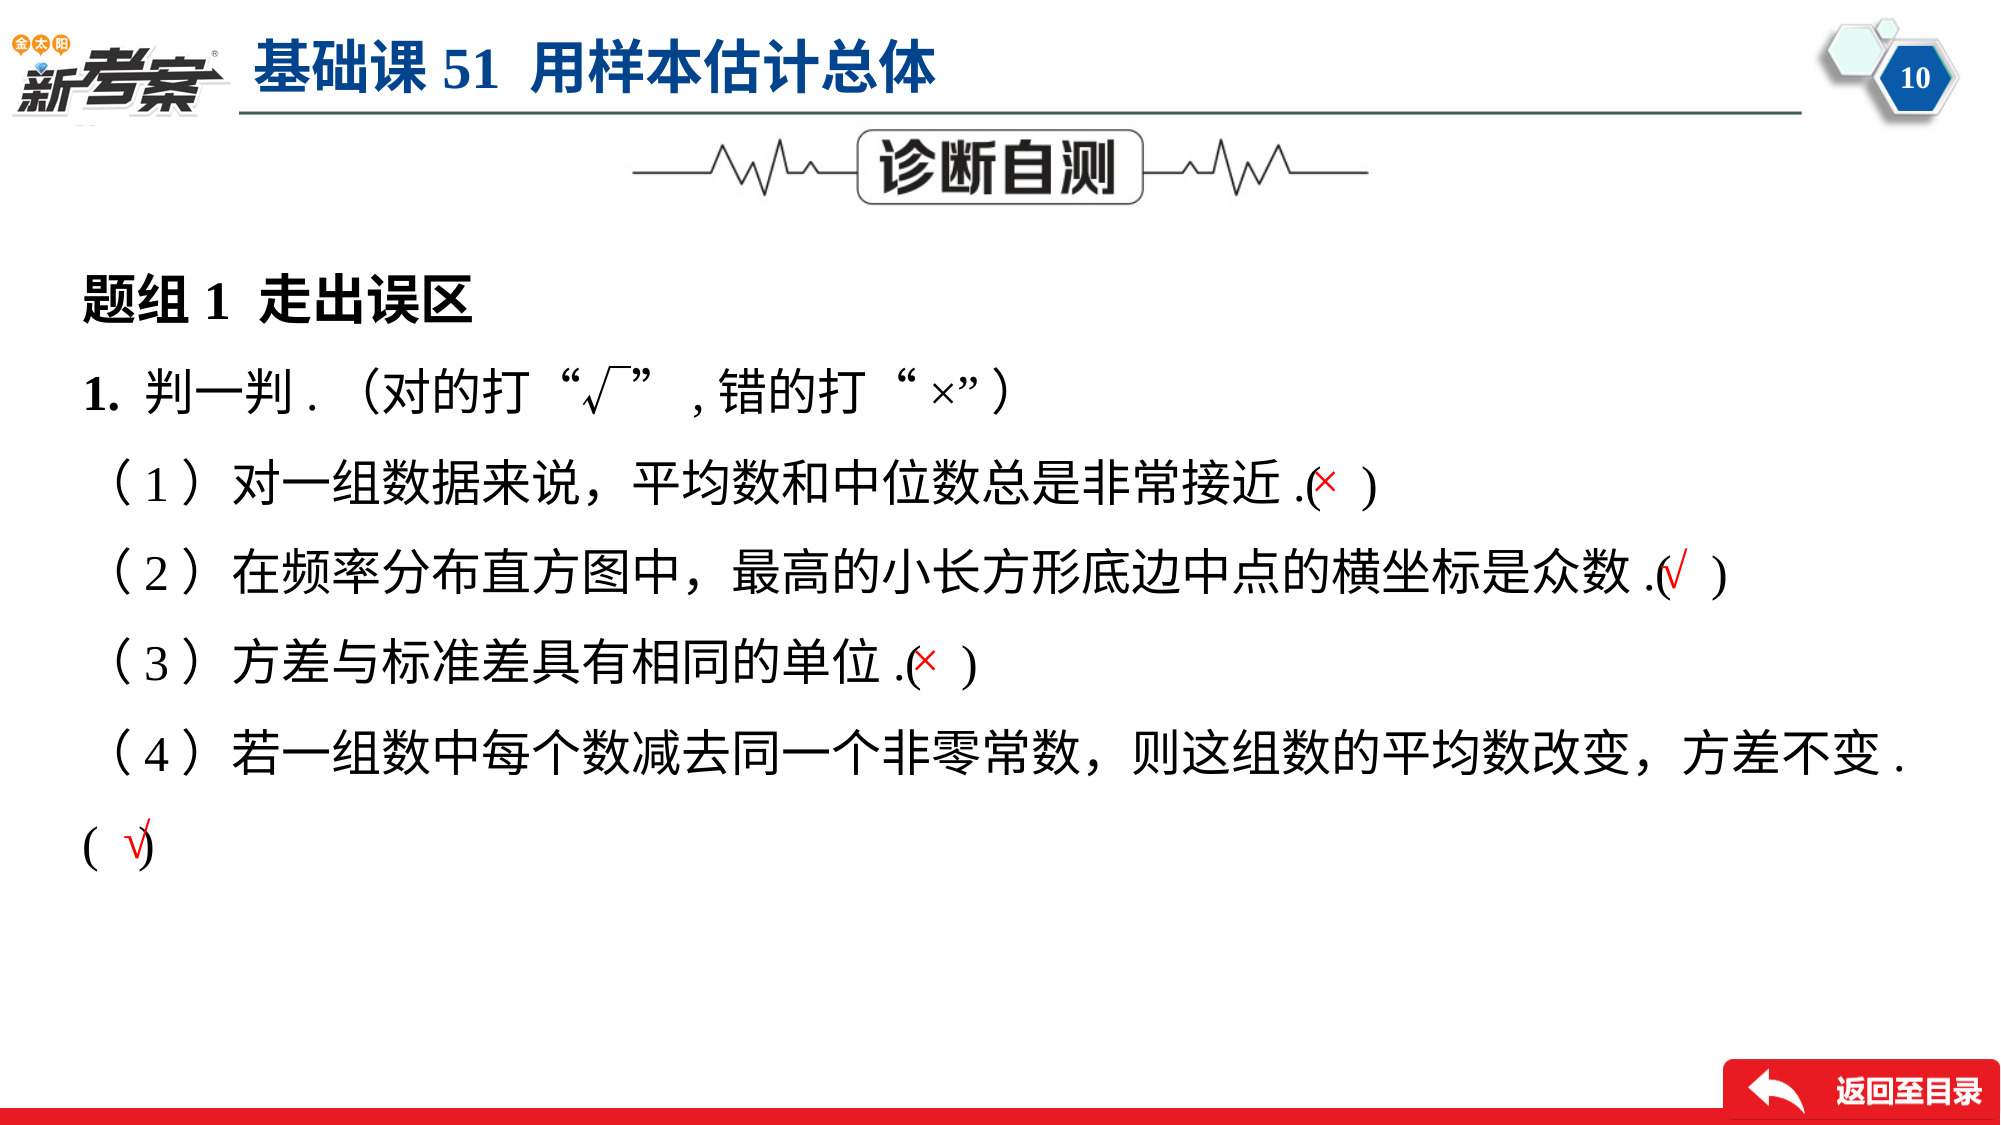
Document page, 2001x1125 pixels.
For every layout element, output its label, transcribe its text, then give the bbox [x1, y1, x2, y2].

text_box × [1288, 421, 1362, 500]
text_box （2）在频率分布直方图中，最高的小长方形底边中点的横坐标是众数.( ) [82, 510, 1917, 591]
text_box 题组1 走出误区 [82, 232, 1917, 330]
text_box √ [1642, 510, 1707, 590]
text_box （1）对一组数据来说，平均数和中位数总是非常接近.( ) [82, 421, 1917, 501]
text_box √ [105, 781, 169, 860]
picture [0, 0, 2001, 1125]
text_box （4）若一组数中每个数减去同一个非零常数，则这组数的平均数改变，方差不变. ( ) [82, 691, 1917, 861]
text_box （3）方差与标准差具有相同的单位.( ) [82, 600, 1917, 680]
text_box × [888, 600, 962, 679]
text_box 1. 判一判.（对的打“√”,错的打“×”） [82, 330, 1917, 411]
